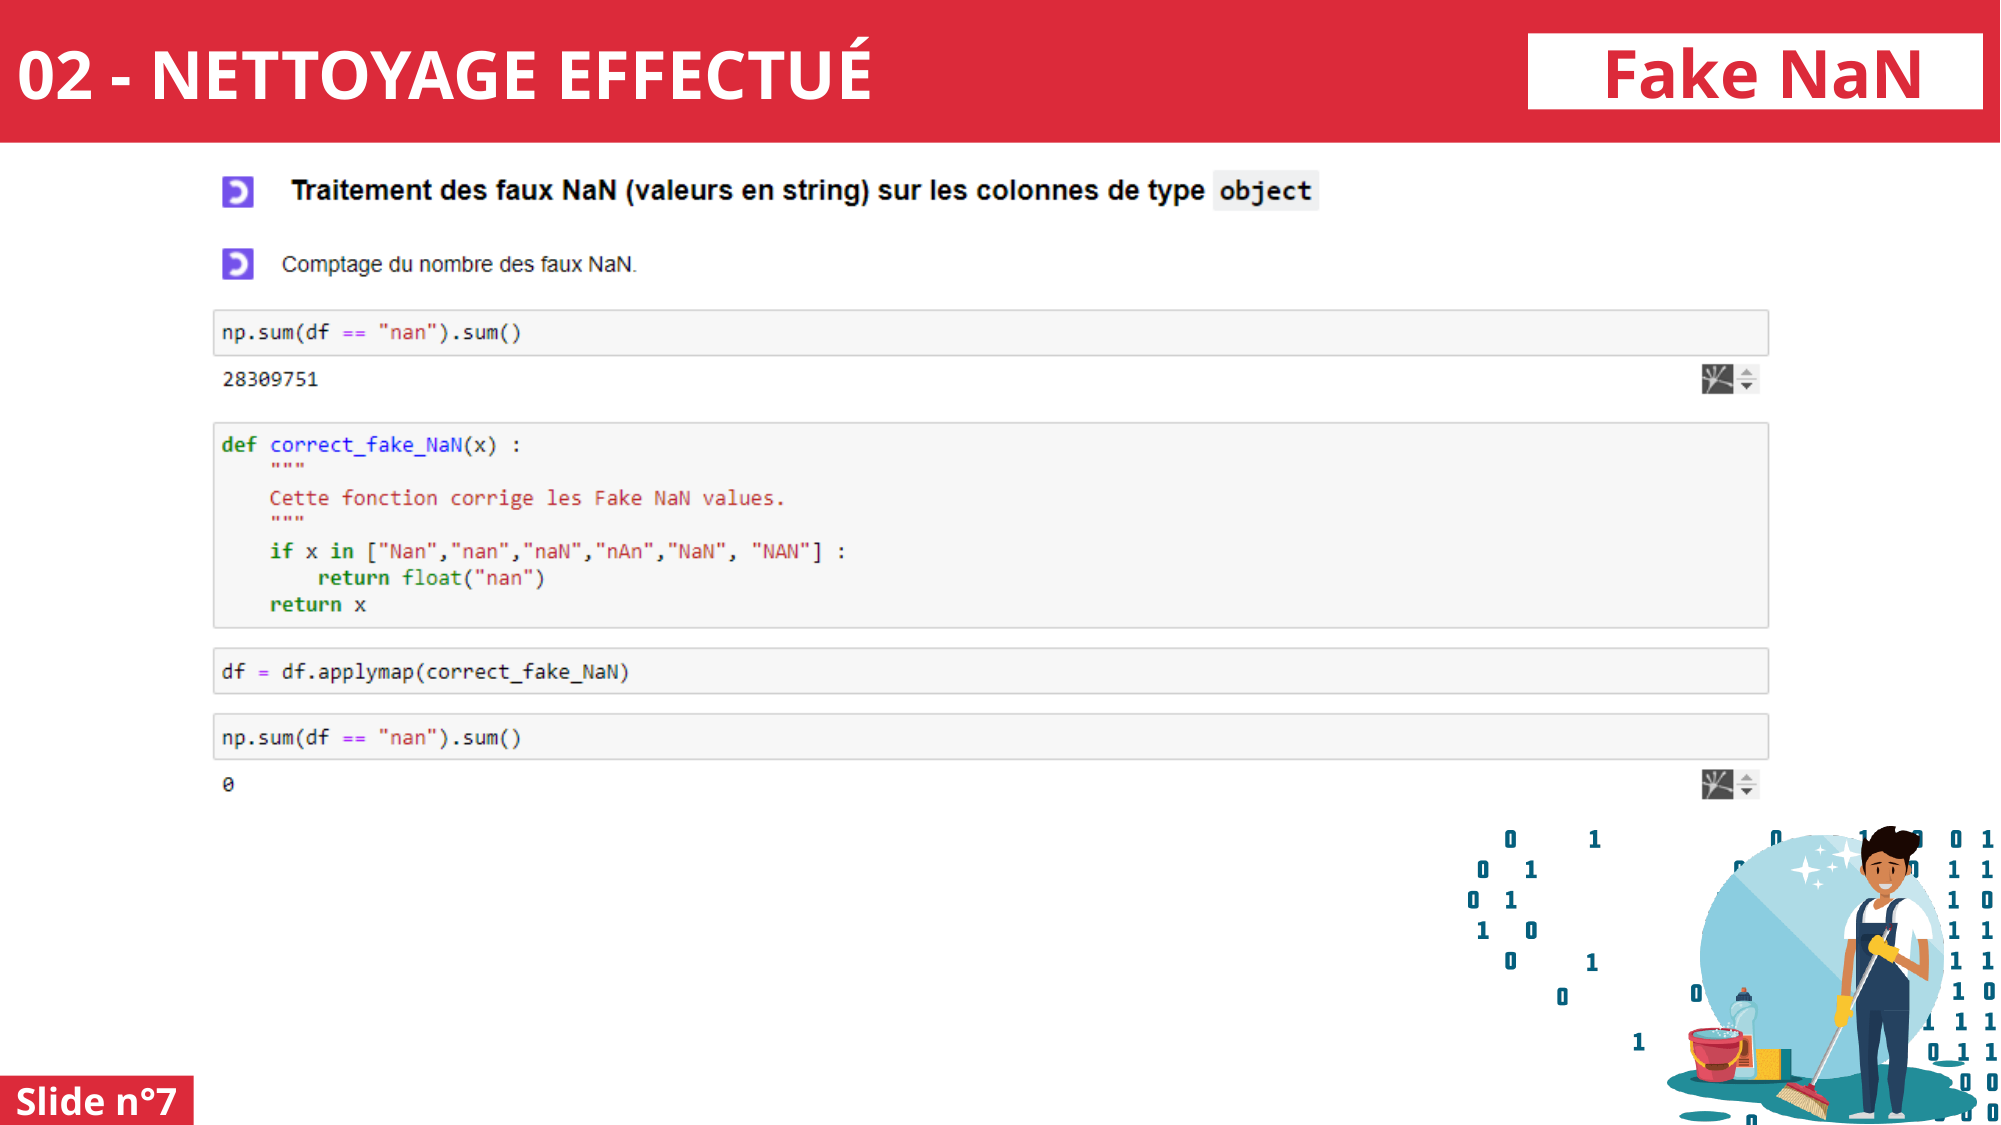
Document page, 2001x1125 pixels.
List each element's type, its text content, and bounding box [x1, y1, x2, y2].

picture [207, 161, 1793, 812]
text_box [0, 0, 2000, 143]
picture [1467, 826, 2000, 1125]
text_box Slide n°7 [0, 1075, 194, 1125]
